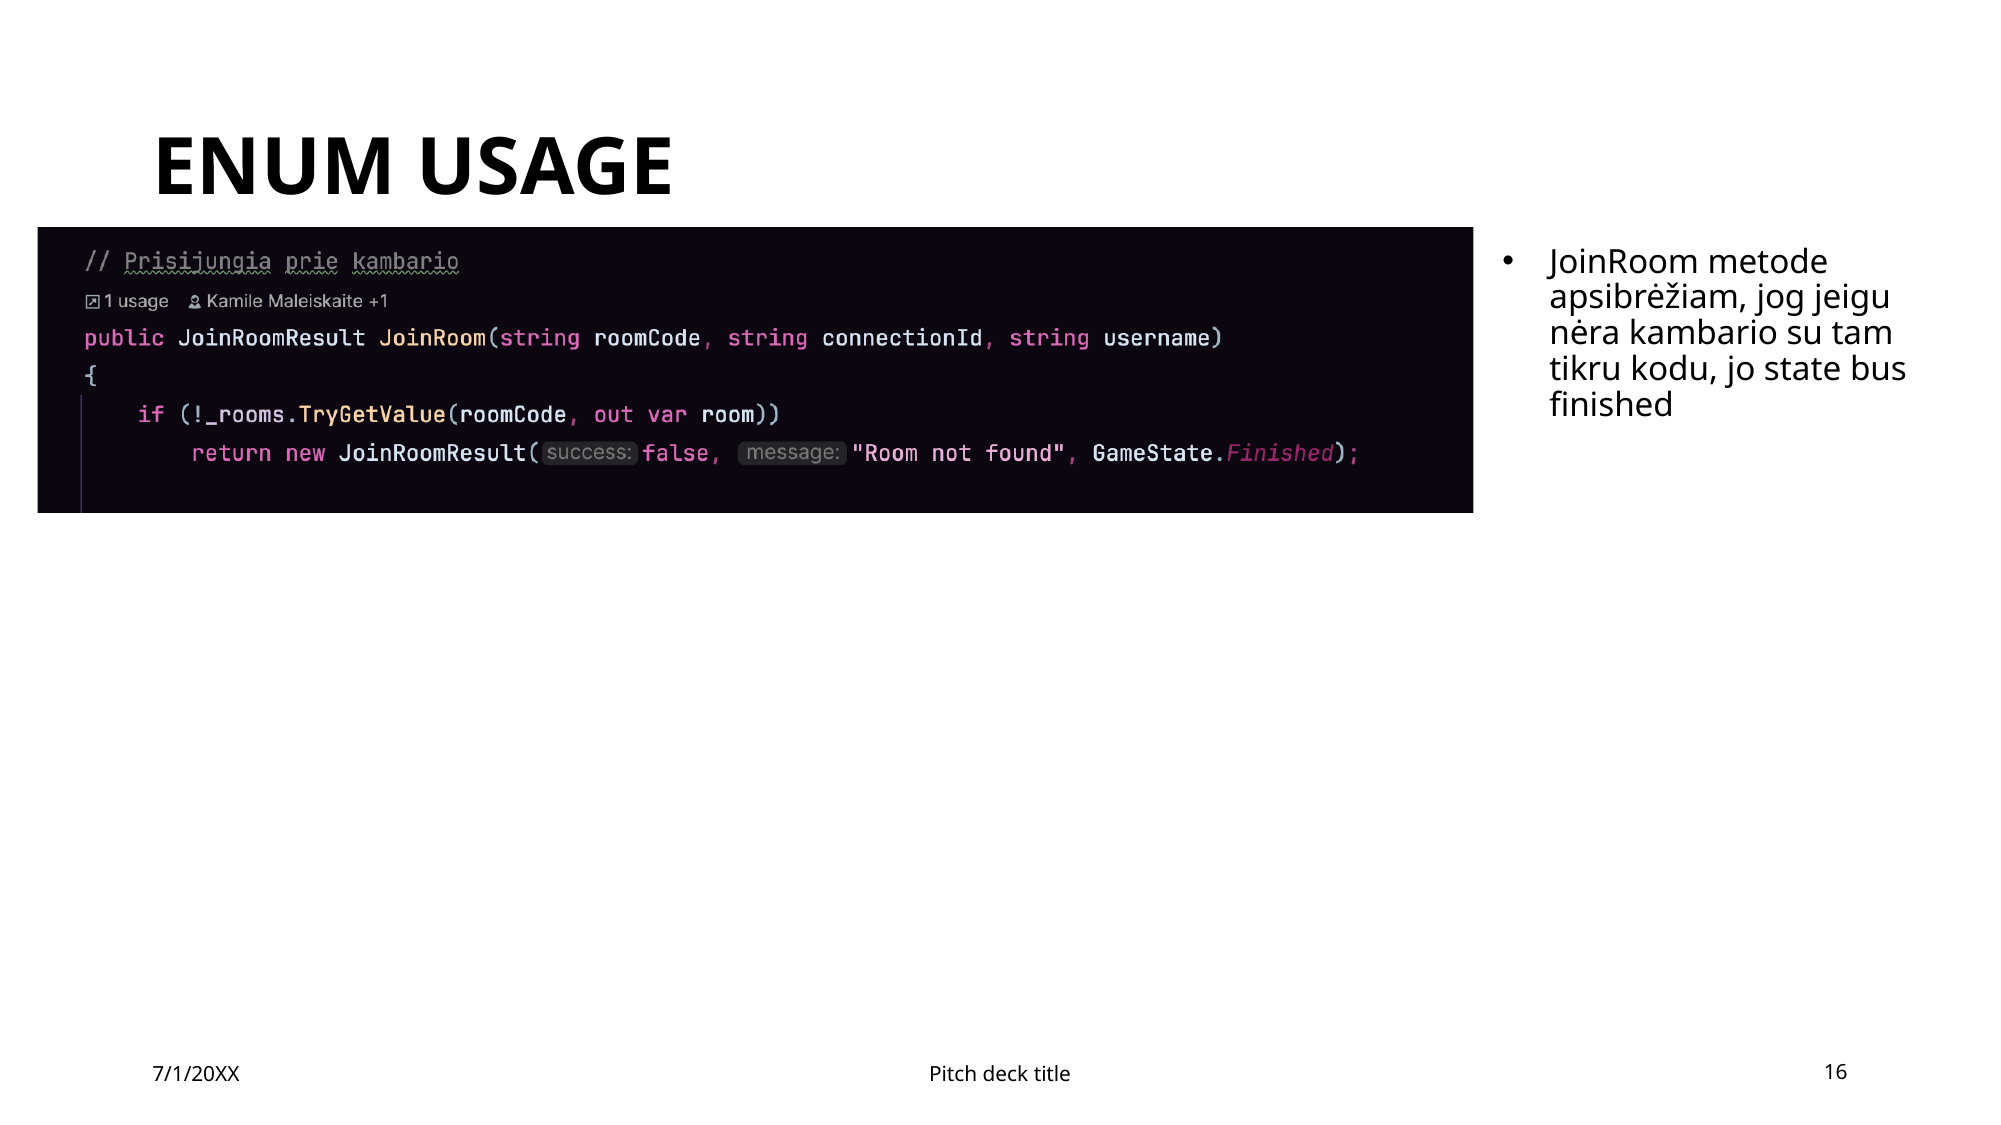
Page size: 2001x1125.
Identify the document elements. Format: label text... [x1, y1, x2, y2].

list JoinRoom metode apsibrėžiam, jog jeigu nėra kambario su tam tikru kodu, jo state bus finished [1487, 236, 1938, 435]
slide_number 16 [1412, 1042, 1863, 1103]
title Enum usage [137, 59, 1863, 278]
footer Pitch deck title [662, 1042, 1338, 1103]
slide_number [137, 1042, 588, 1103]
picture [37, 227, 1474, 513]
